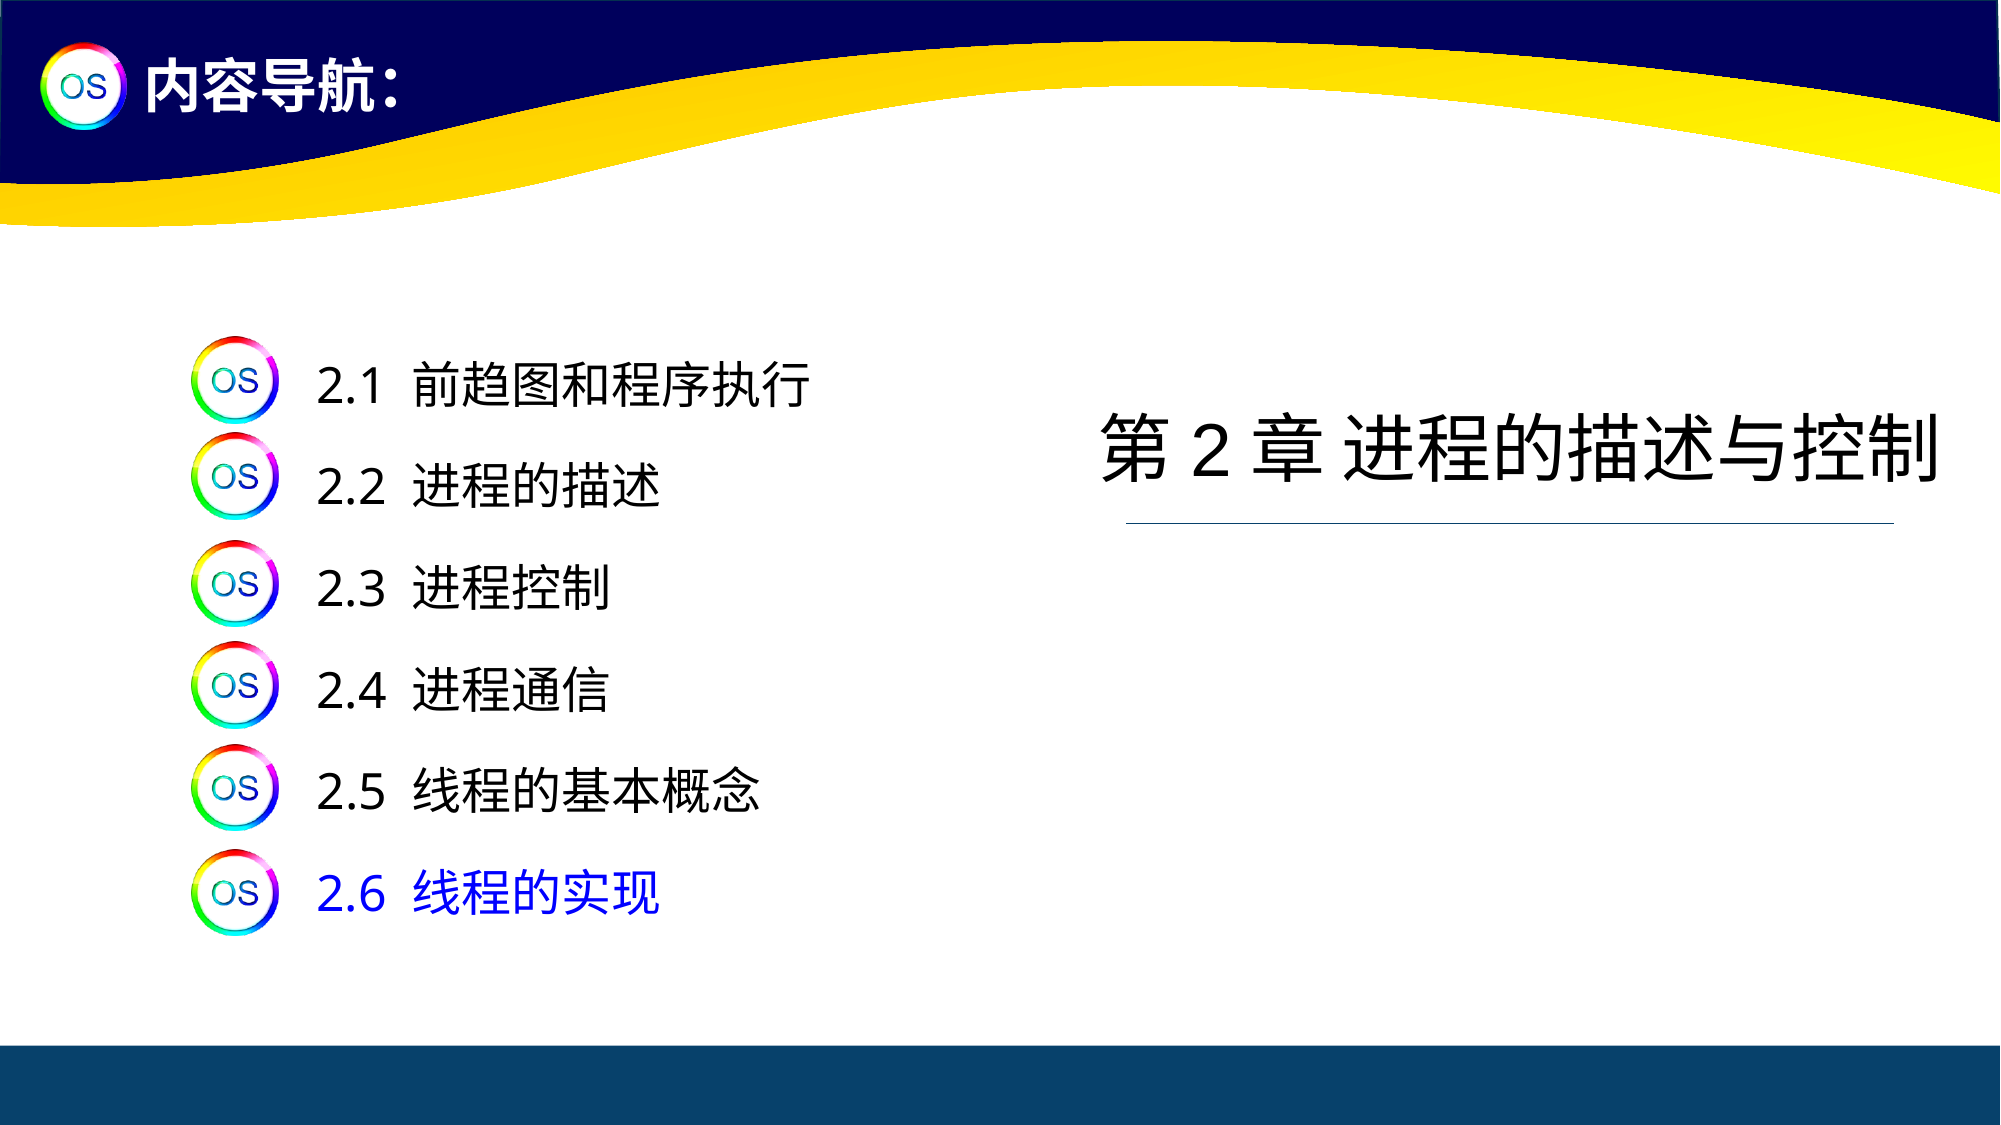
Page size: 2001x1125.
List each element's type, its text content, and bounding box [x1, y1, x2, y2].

picture [40, 42, 127, 130]
text_box 2.5 线程的基本概念 [301, 752, 854, 827]
text_box [0, 41, 2000, 227]
text_box 2.3 进程控制 [301, 549, 874, 624]
picture [191, 849, 279, 936]
text_box [0, 1045, 2000, 1125]
picture [191, 336, 279, 424]
picture [191, 744, 279, 831]
text_box Date [109, 919, 1890, 968]
picture [191, 641, 279, 729]
picture [191, 432, 279, 520]
text_box 内容导航： [128, 42, 450, 127]
text_box 2.2 进程的描述 [301, 447, 906, 523]
picture [191, 540, 279, 627]
text_box 2.1 前趋图和程序执行 [301, 345, 874, 421]
text_box 2.4 进程通信 [301, 650, 874, 726]
text_box [0, 0, 2000, 184]
text_box 2.6 线程的实现 [301, 853, 906, 929]
text_box 第2章 进程的描述与控制 [1082, 394, 1957, 500]
